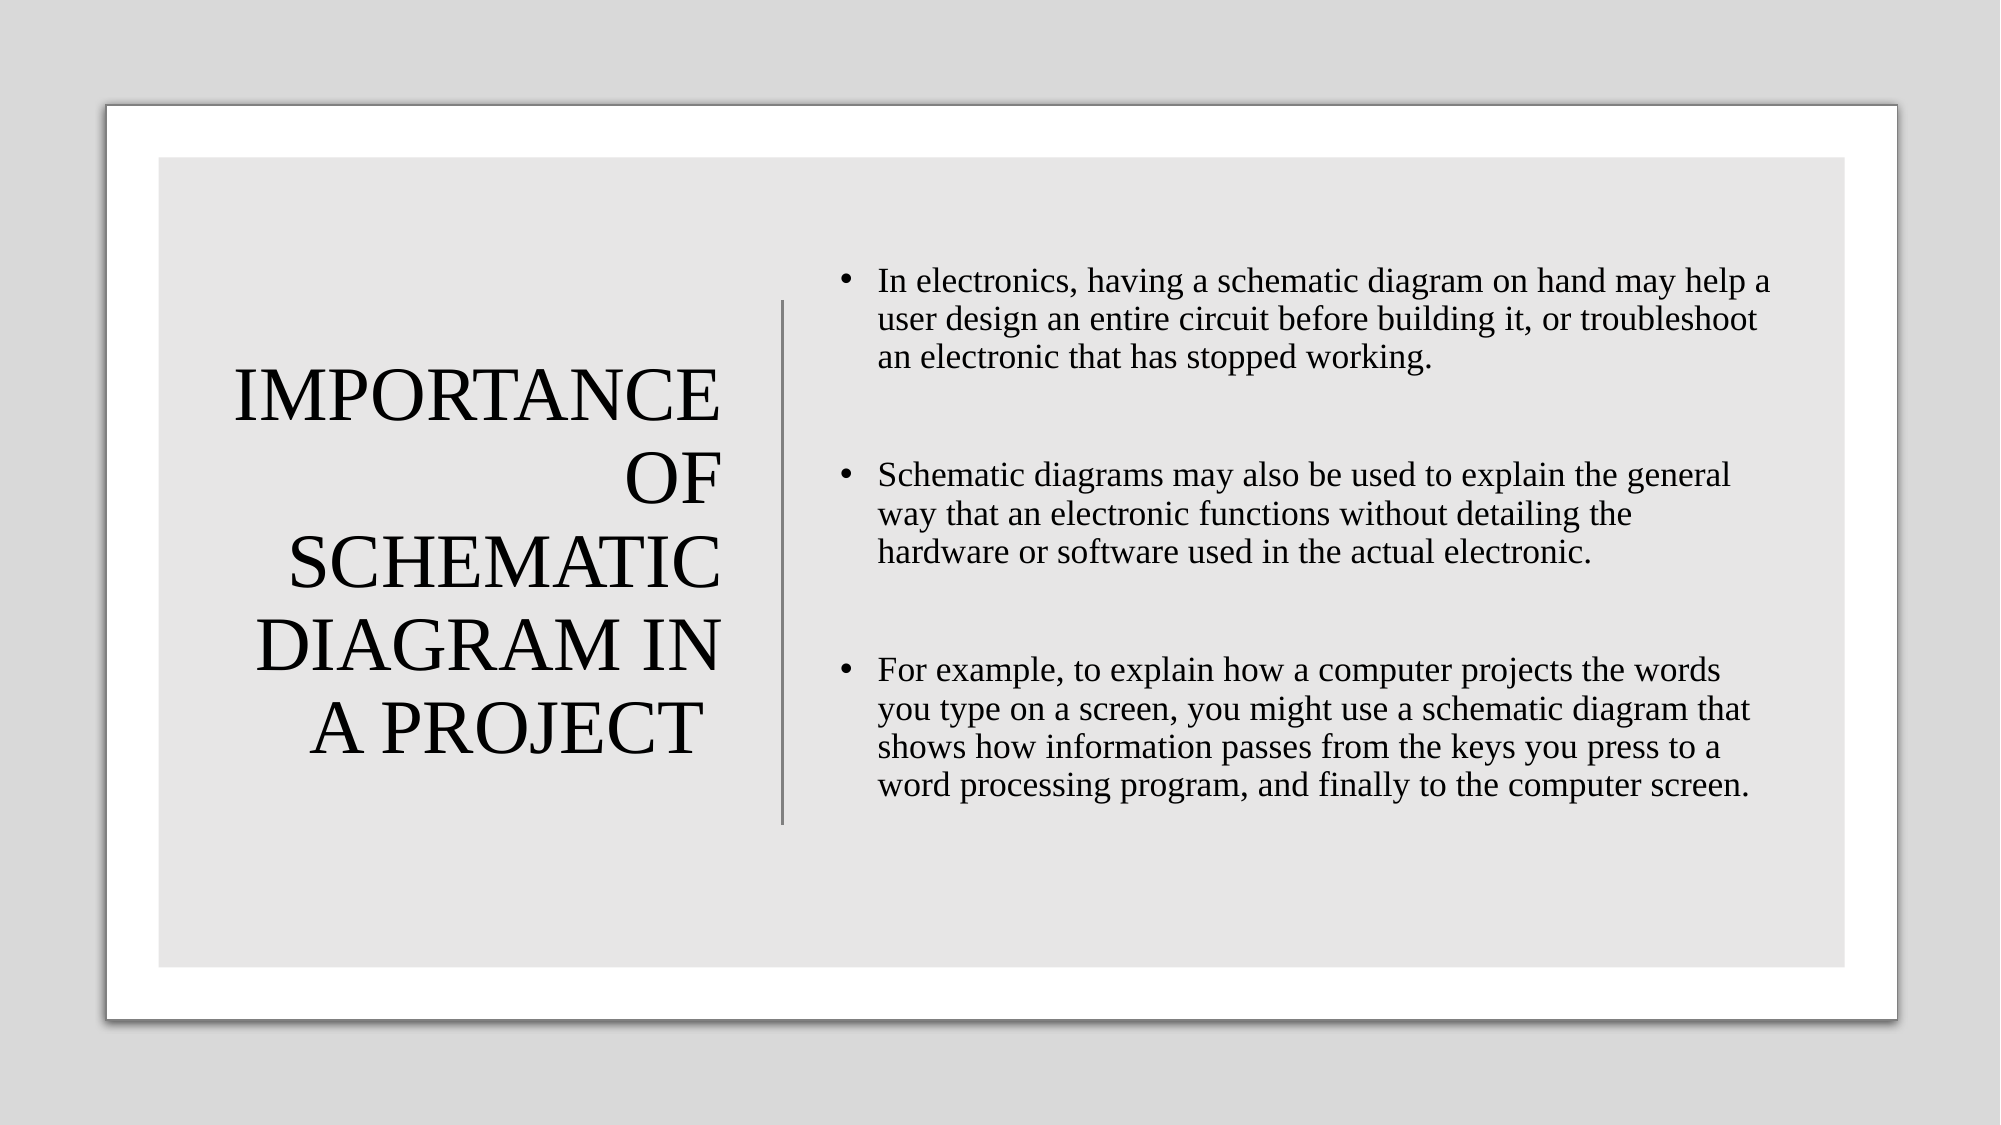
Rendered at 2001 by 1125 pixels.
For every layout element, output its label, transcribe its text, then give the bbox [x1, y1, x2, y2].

text_box [158, 156, 1846, 968]
text_box [105, 104, 1898, 1021]
text_box [0, 0, 2000, 1125]
list In electronics, having a schematic diagram on hand may help a user design an entire circuit before building it, or troubleshoot an electronic that has stopped working. Schematic diagrams may also be used to explain the general way that an electronic functions without detailing the hardware or software used in the actual electronic. For example, to explain how a computer projects the words you type on a screen, you might use a schematic diagram that shows how information passes from the keys you press to a word processing program, and finally to the computer screen. [825, 224, 1789, 900]
title IMPORTANCE OF SCHEMATIC DIAGRAM IN A PROJECT [211, 224, 738, 900]
